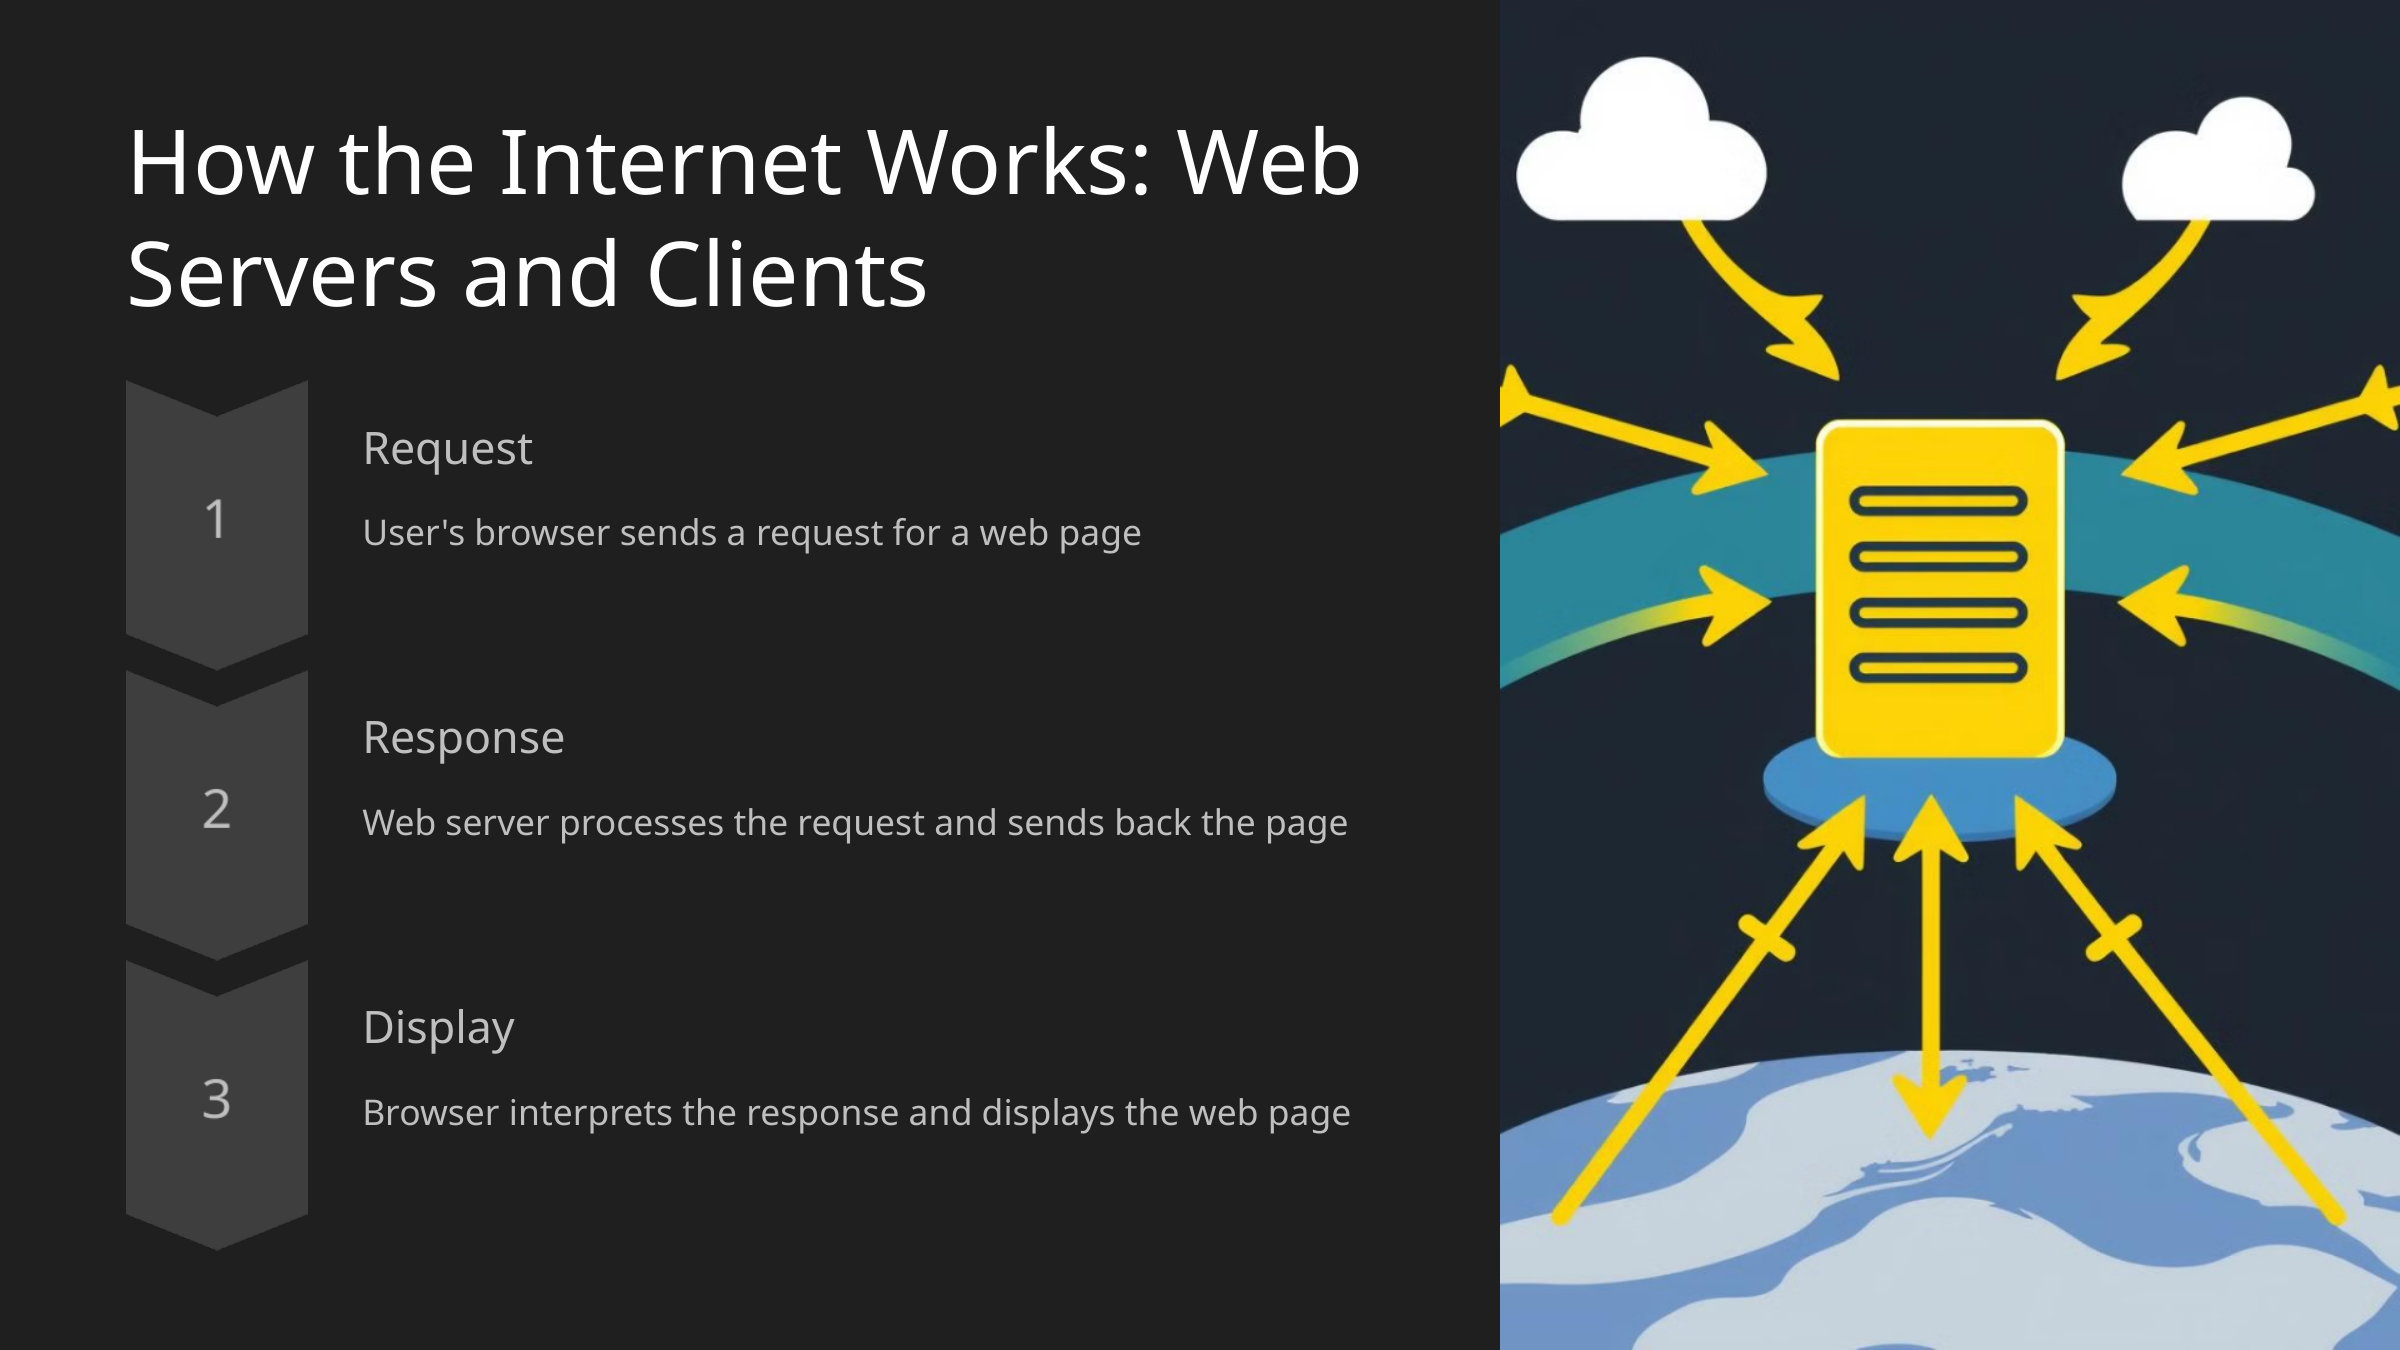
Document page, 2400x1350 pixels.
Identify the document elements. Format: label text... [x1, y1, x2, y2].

text_box Display [362, 996, 816, 1054]
text_box Request [362, 416, 816, 474]
text_box User's browser sends a request for a web page [362, 495, 1374, 553]
text_box Web server processes the request and sends back the page [362, 784, 1374, 843]
text_box Response [362, 706, 816, 764]
picture [126, 380, 308, 1251]
picture [1499, 0, 2400, 1350]
text_box How the Internet Works: Web Servers and Clients [126, 99, 1374, 327]
text_box Browser interprets the response and displays the web page [362, 1074, 1374, 1133]
